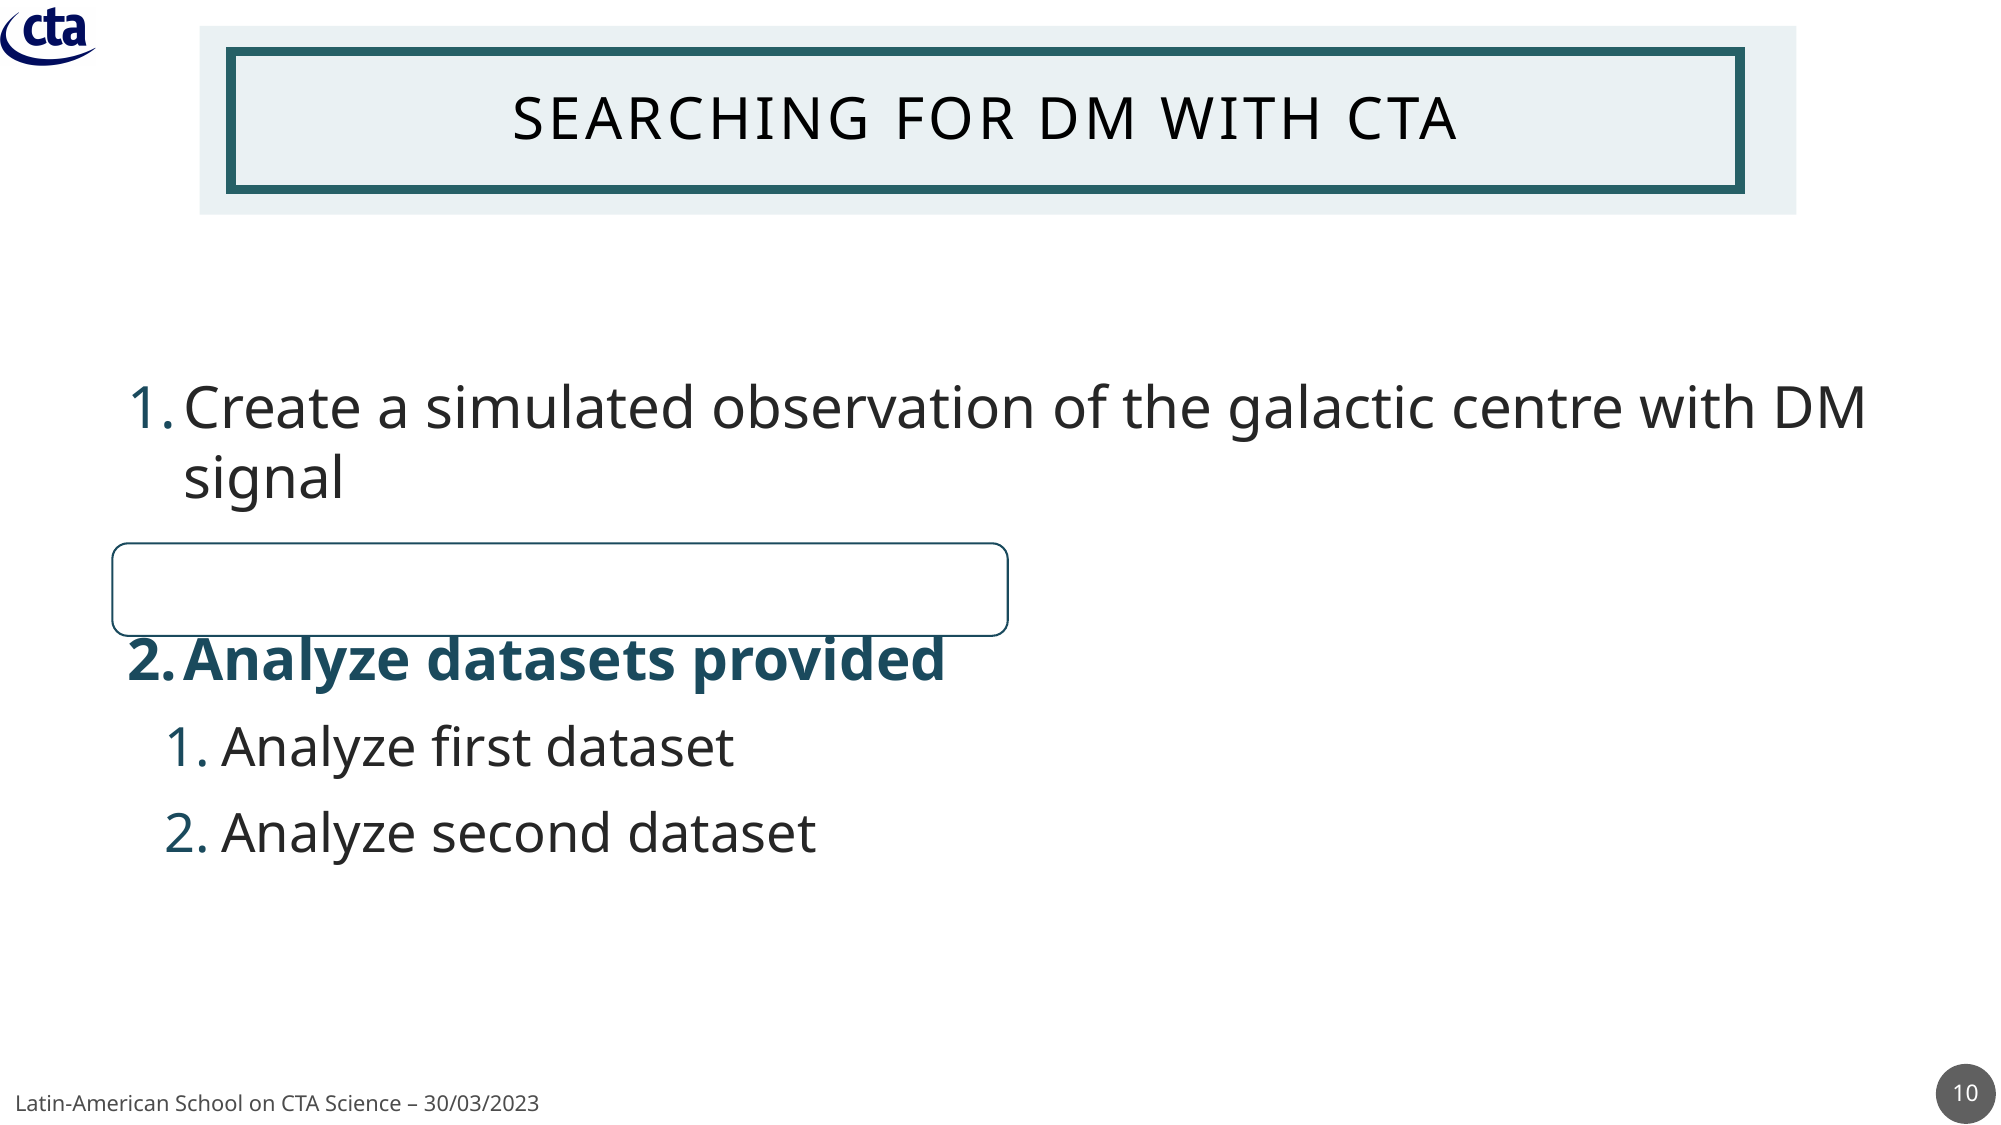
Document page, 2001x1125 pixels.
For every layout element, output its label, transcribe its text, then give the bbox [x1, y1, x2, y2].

text_box [199, 25, 1797, 216]
text_box [111, 542, 1009, 637]
footer Latin-American School on CTA Science – 30/03/2023 [0, 1076, 968, 1125]
list Create a simulated observation of the galactic centre with DM signal Analyze datasets provided Analyze first dataset Analyze second dataset [112, 363, 1884, 872]
text_box Searching for dm with cta [230, 51, 1741, 190]
slide_number 11 [1935, 1063, 1996, 1124]
picture [0, 7, 96, 66]
